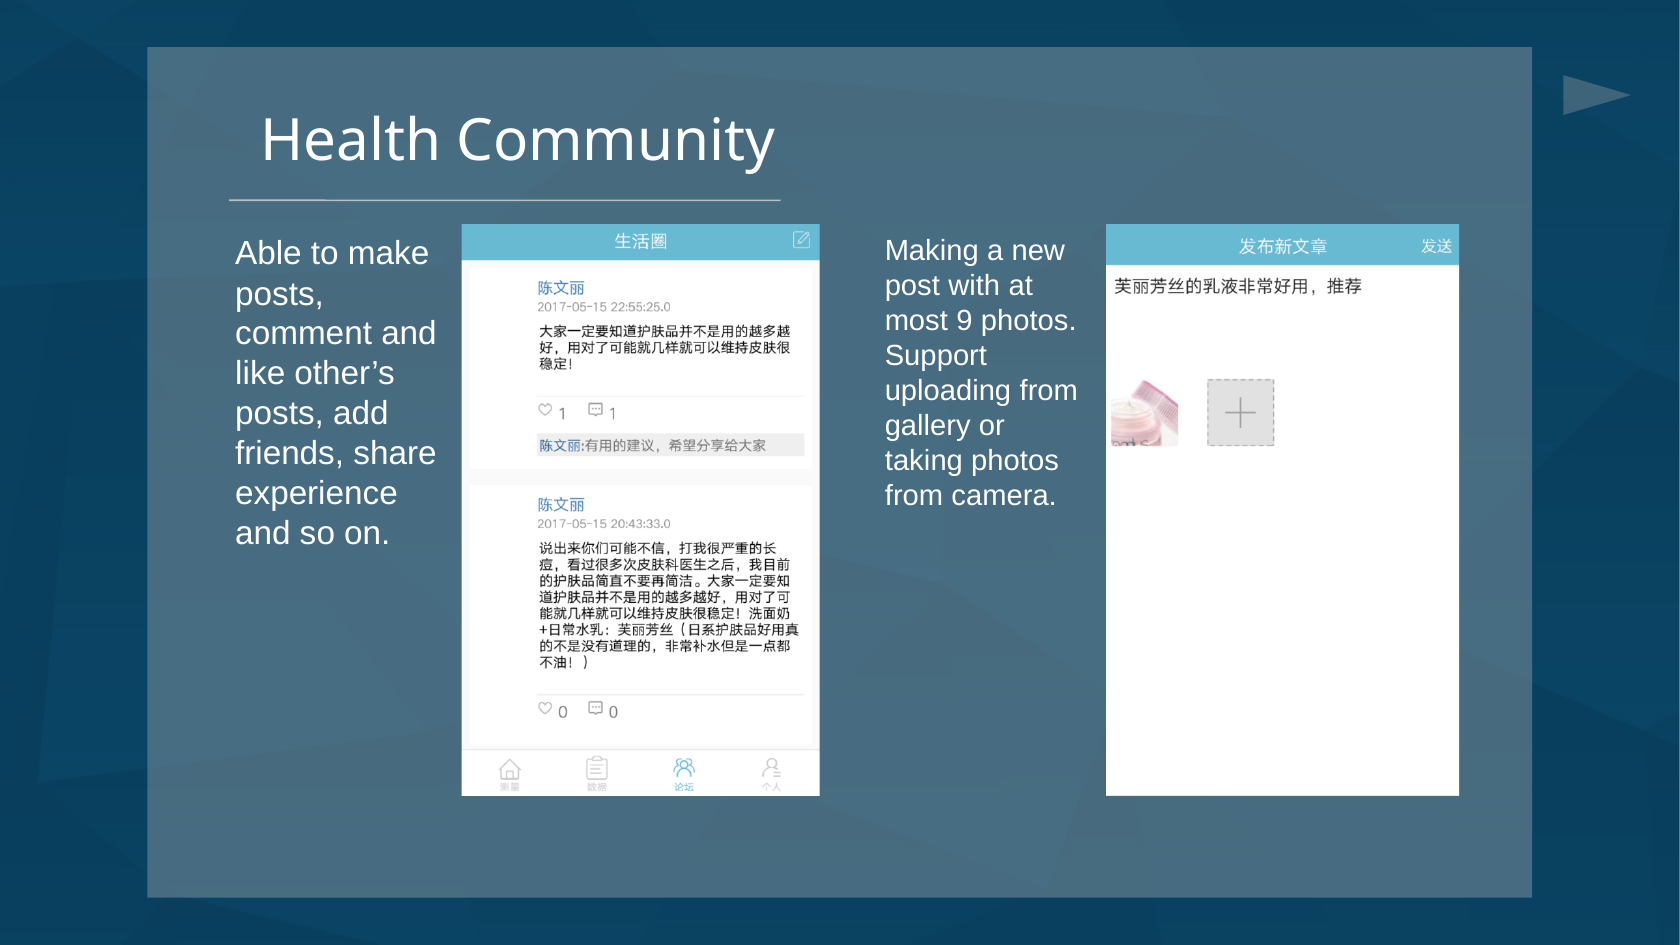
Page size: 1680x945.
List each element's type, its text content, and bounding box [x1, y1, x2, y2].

text_box Health Community [245, 94, 791, 180]
text_box [147, 47, 1533, 898]
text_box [220, 224, 1460, 796]
text_box [1563, 75, 1632, 115]
picture [0, 0, 1680, 945]
